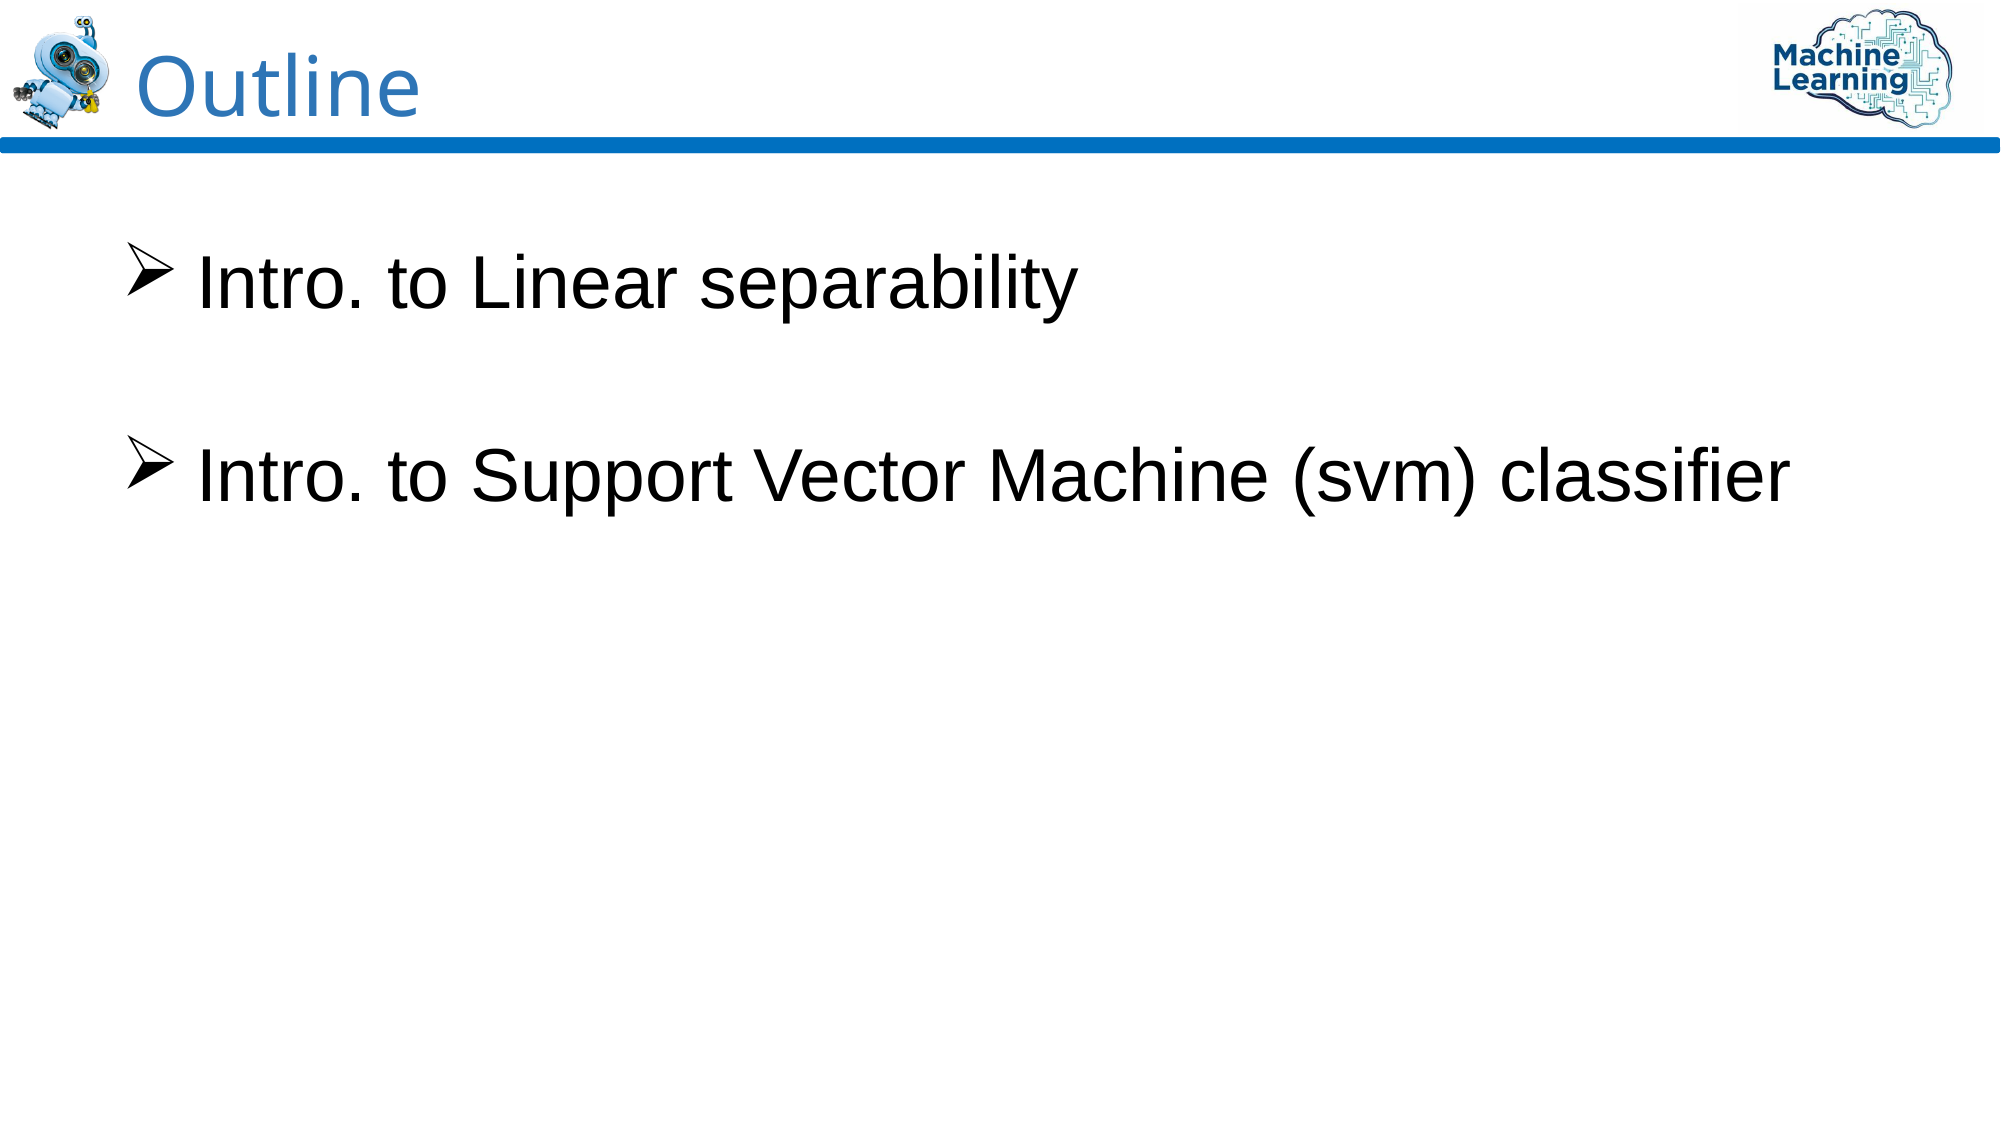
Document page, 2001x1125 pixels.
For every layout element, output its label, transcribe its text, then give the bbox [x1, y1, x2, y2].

picture [9, 0, 119, 138]
picture [1738, 3, 1984, 134]
text_box Intro. to Linear separability Intro. to Support Vector Machine (svm) classifier [119, 225, 1899, 517]
text_box Outline [132, 31, 1159, 134]
text_box [0, 136, 2000, 155]
